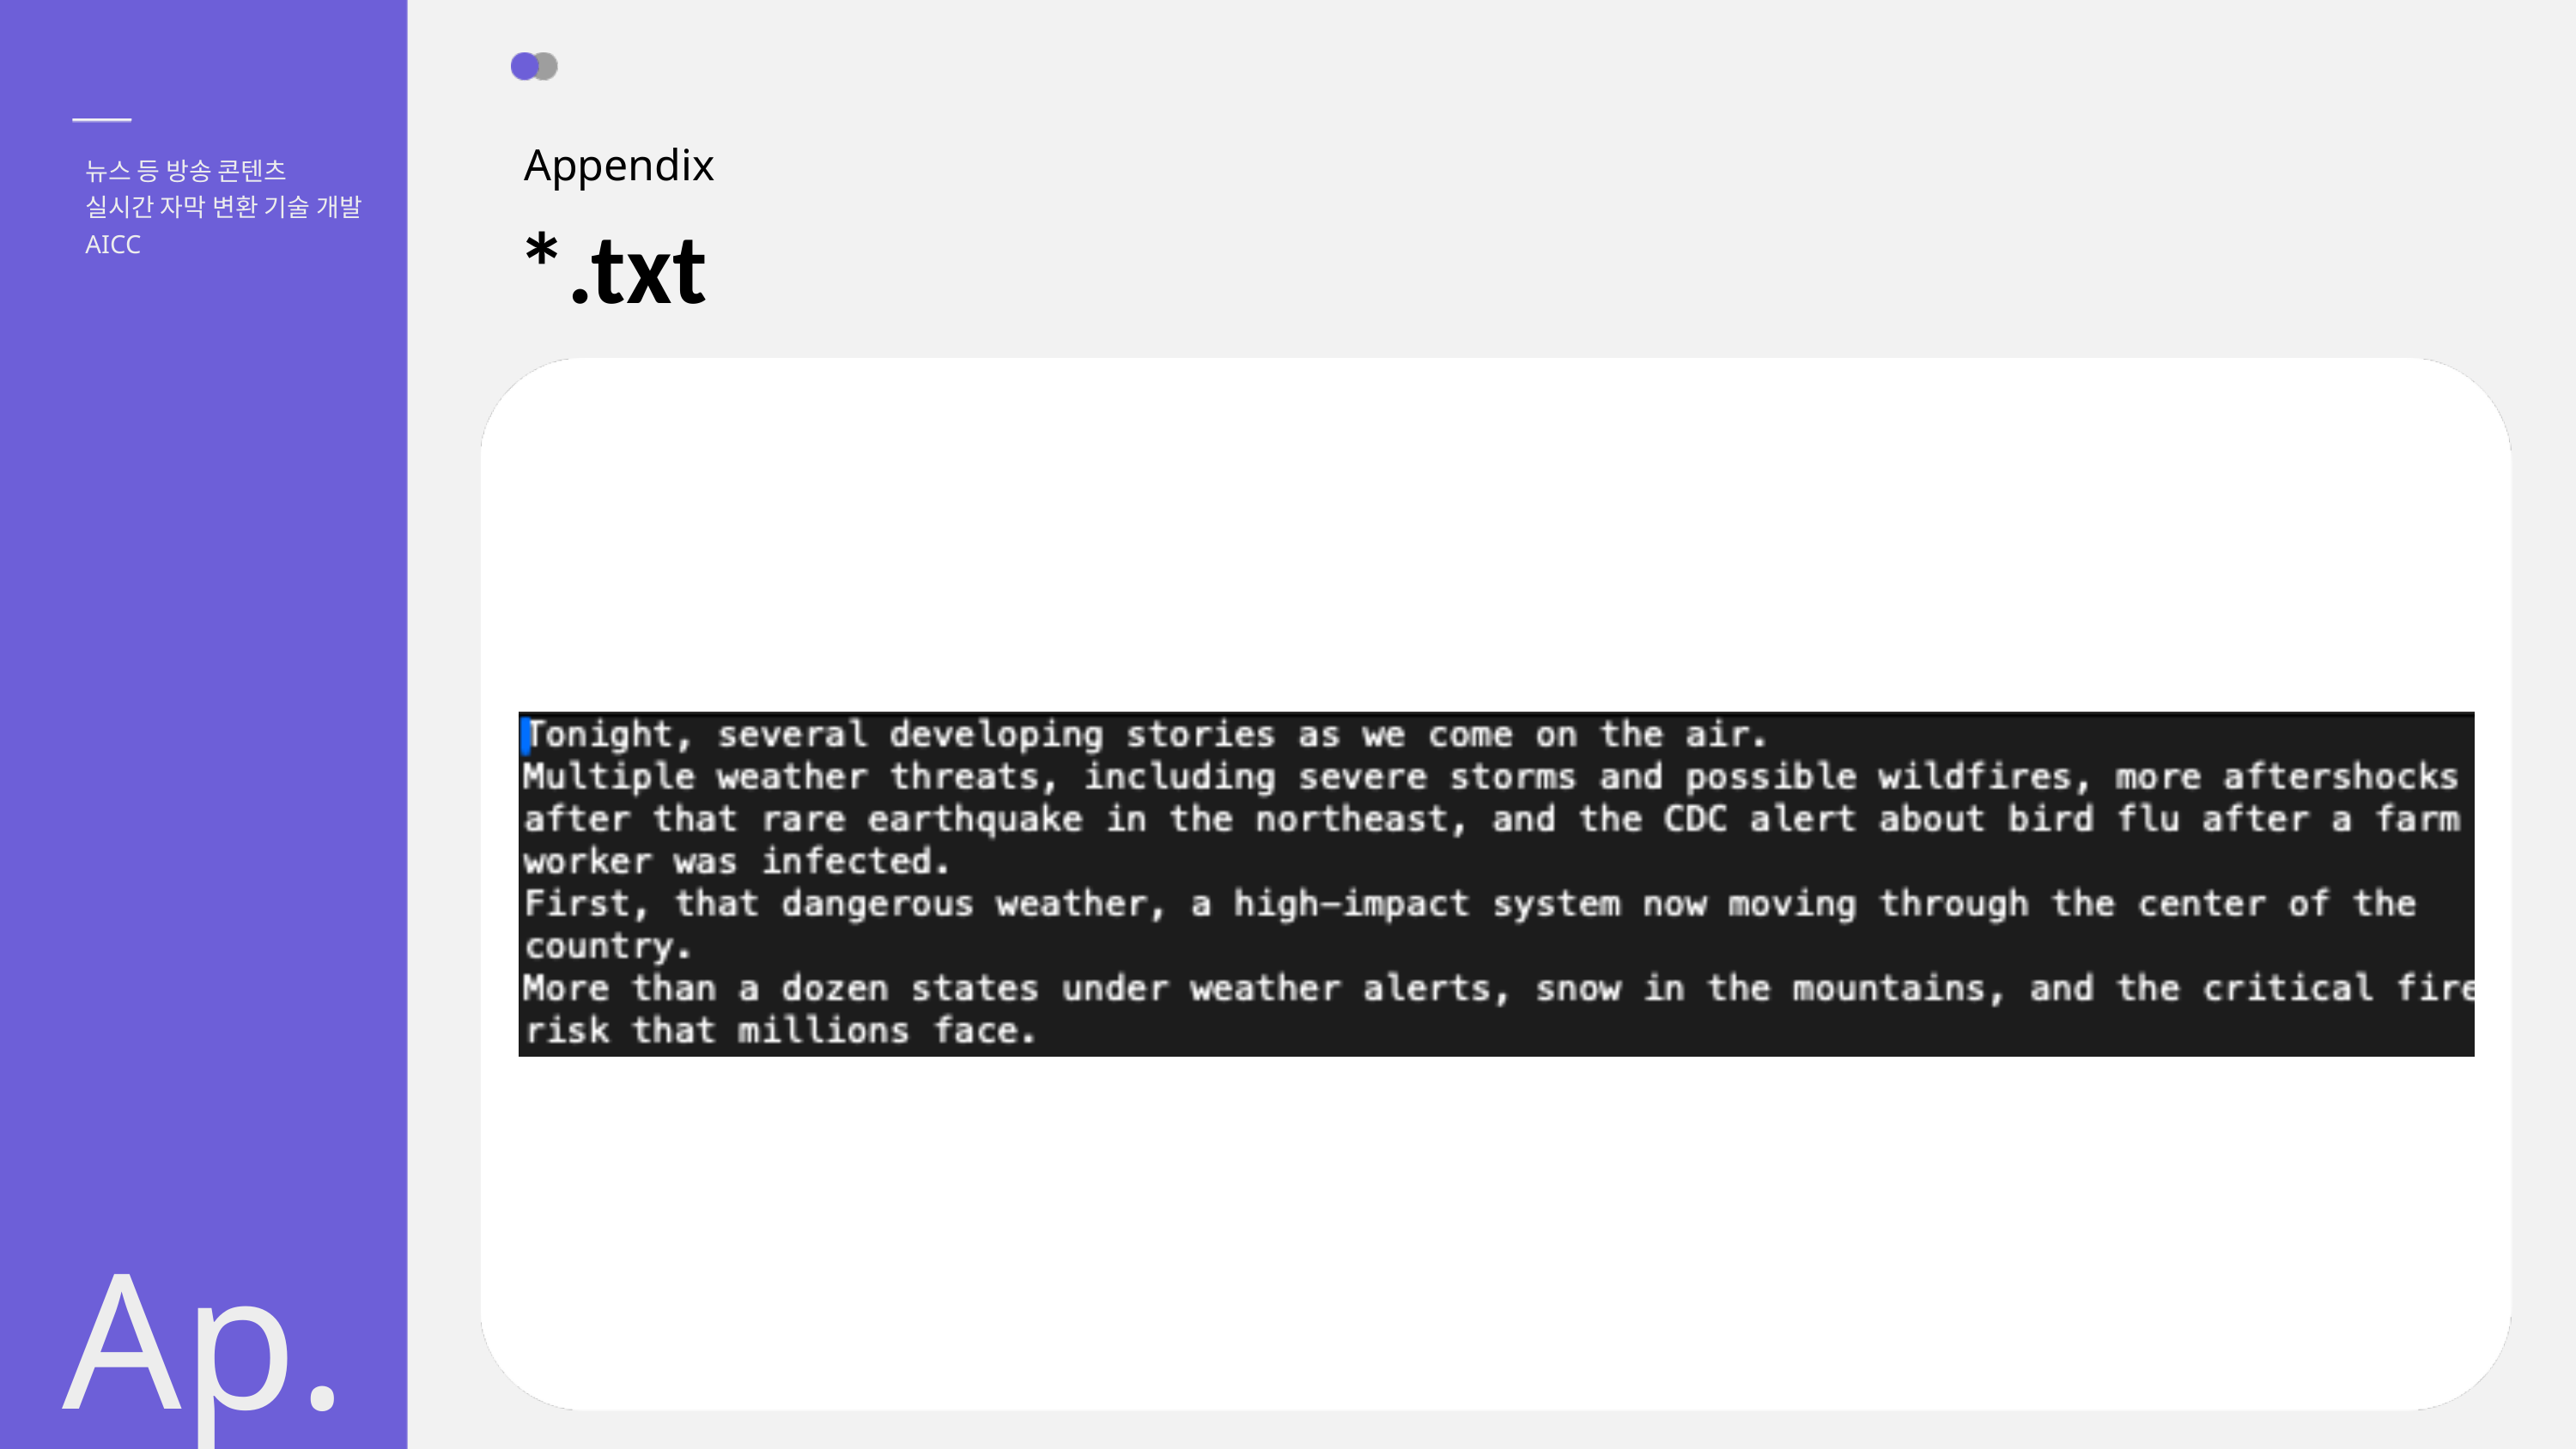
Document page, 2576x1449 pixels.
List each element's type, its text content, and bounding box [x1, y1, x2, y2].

text_box Ap. [62, 1176, 491, 1446]
text_box AICC [85, 222, 501, 259]
text_box [511, 52, 540, 82]
text_box [0, 0, 408, 1449]
text_box [540, 52, 559, 82]
picture [519, 712, 2475, 1058]
text_box 뉴스 등 방송 콘텐츠 실시간 자막 변환 기술 개발 [85, 149, 524, 221]
text_box [72, 118, 133, 123]
text_box *.txt [517, 179, 2576, 324]
text_box Appendix [524, 128, 2397, 179]
text_box [480, 358, 2512, 1411]
